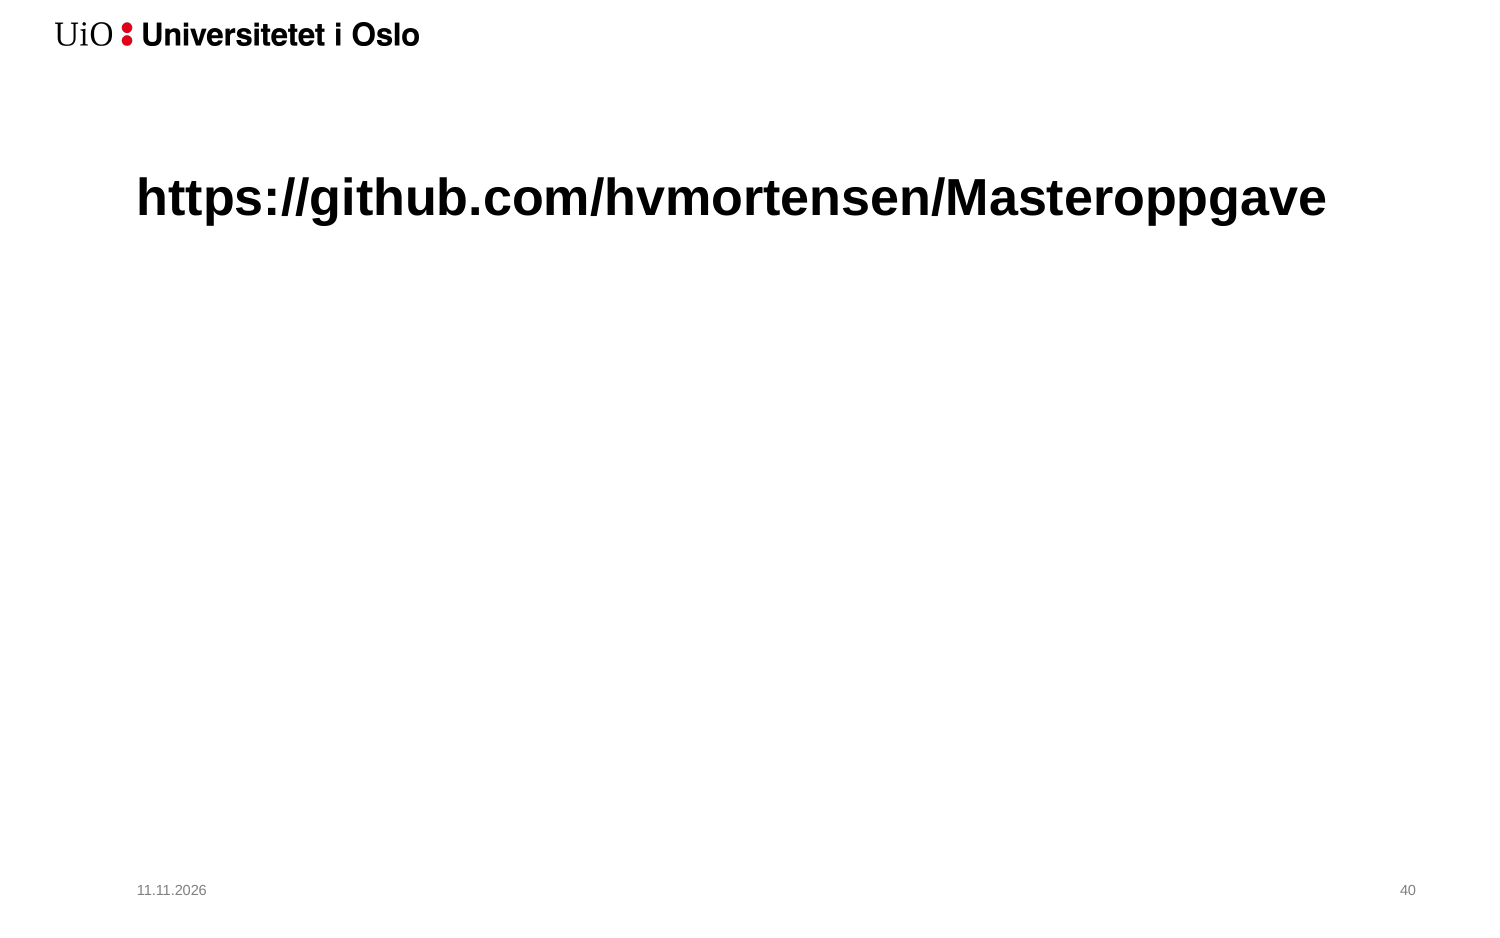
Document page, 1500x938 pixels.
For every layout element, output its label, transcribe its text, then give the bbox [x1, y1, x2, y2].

title https://github.com/hvmortensen/Masteroppgave [125, 116, 1425, 273]
slide_number 41 [1315, 874, 1429, 938]
picture [55, 22, 419, 46]
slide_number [124, 874, 438, 938]
